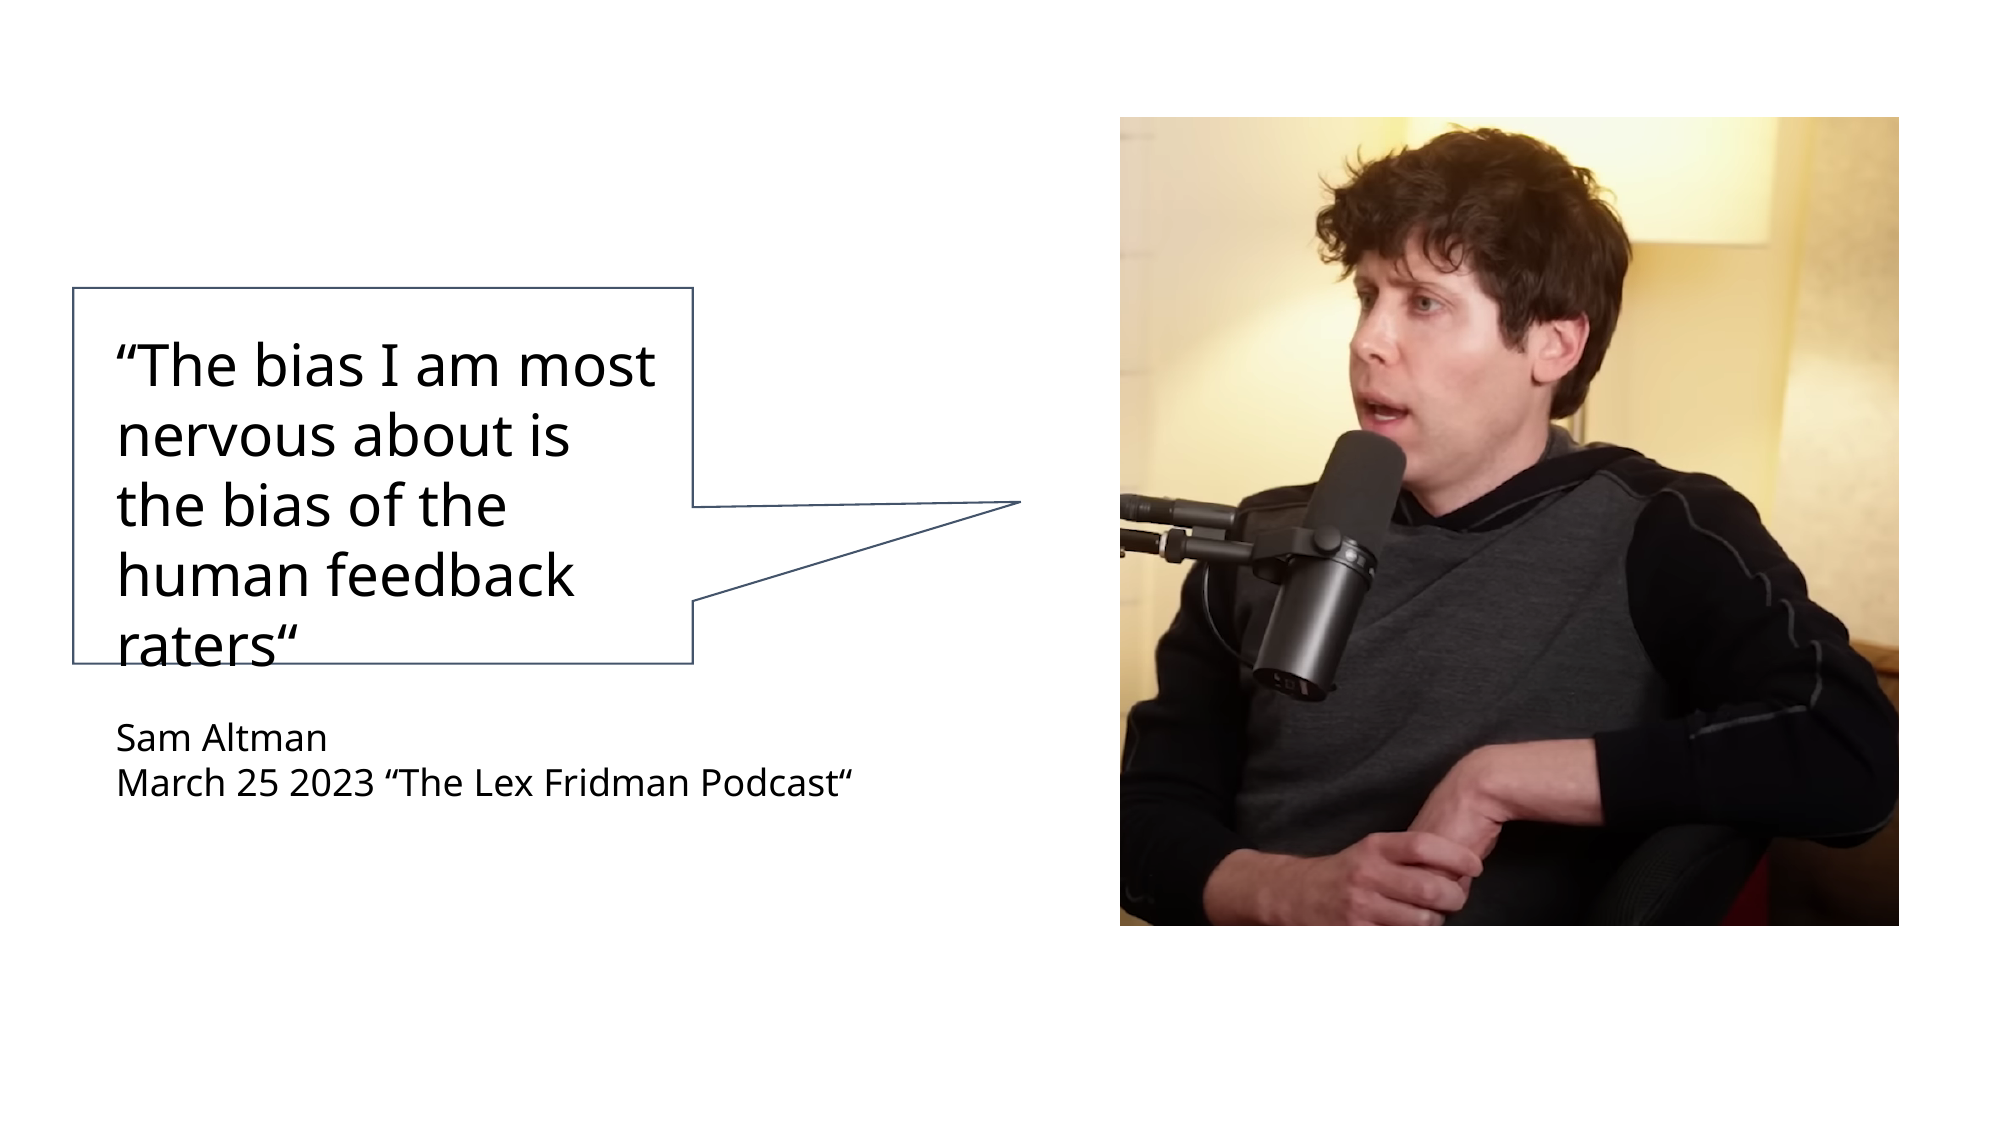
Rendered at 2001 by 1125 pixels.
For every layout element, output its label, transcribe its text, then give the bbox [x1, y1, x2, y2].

text_box “The bias I am most nervous about is the bias of the human feedback raters“ [101, 320, 674, 706]
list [1120, 117, 1899, 926]
text_box Sam Altman March 25 2023 “The Lex Fridman Podcast“ [101, 706, 1078, 812]
text_box [72, 286, 1022, 665]
